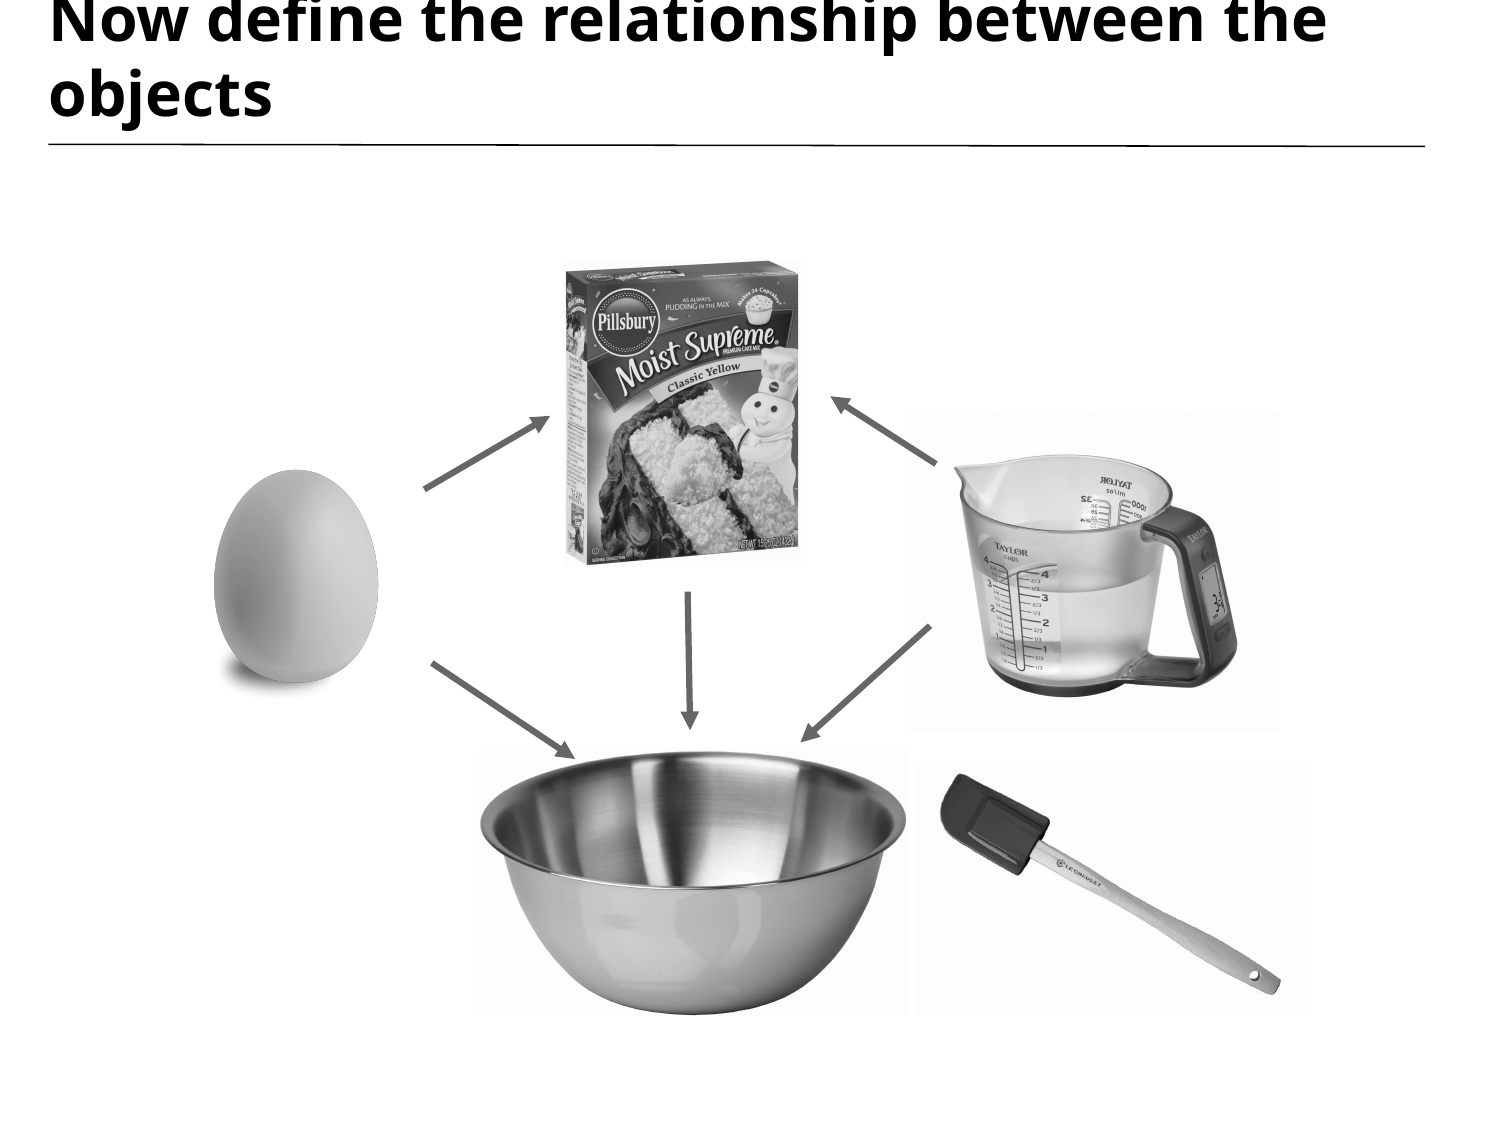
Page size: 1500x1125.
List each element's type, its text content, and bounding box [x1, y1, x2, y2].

title Now define the relationship between the objects [33, 32, 1384, 145]
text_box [423, 415, 551, 490]
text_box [687, 591, 691, 731]
picture [915, 764, 1306, 1016]
picture [194, 447, 394, 713]
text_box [431, 662, 576, 760]
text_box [800, 625, 931, 743]
picture [479, 749, 908, 1016]
picture [563, 258, 801, 568]
picture [906, 411, 1280, 733]
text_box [829, 395, 937, 465]
